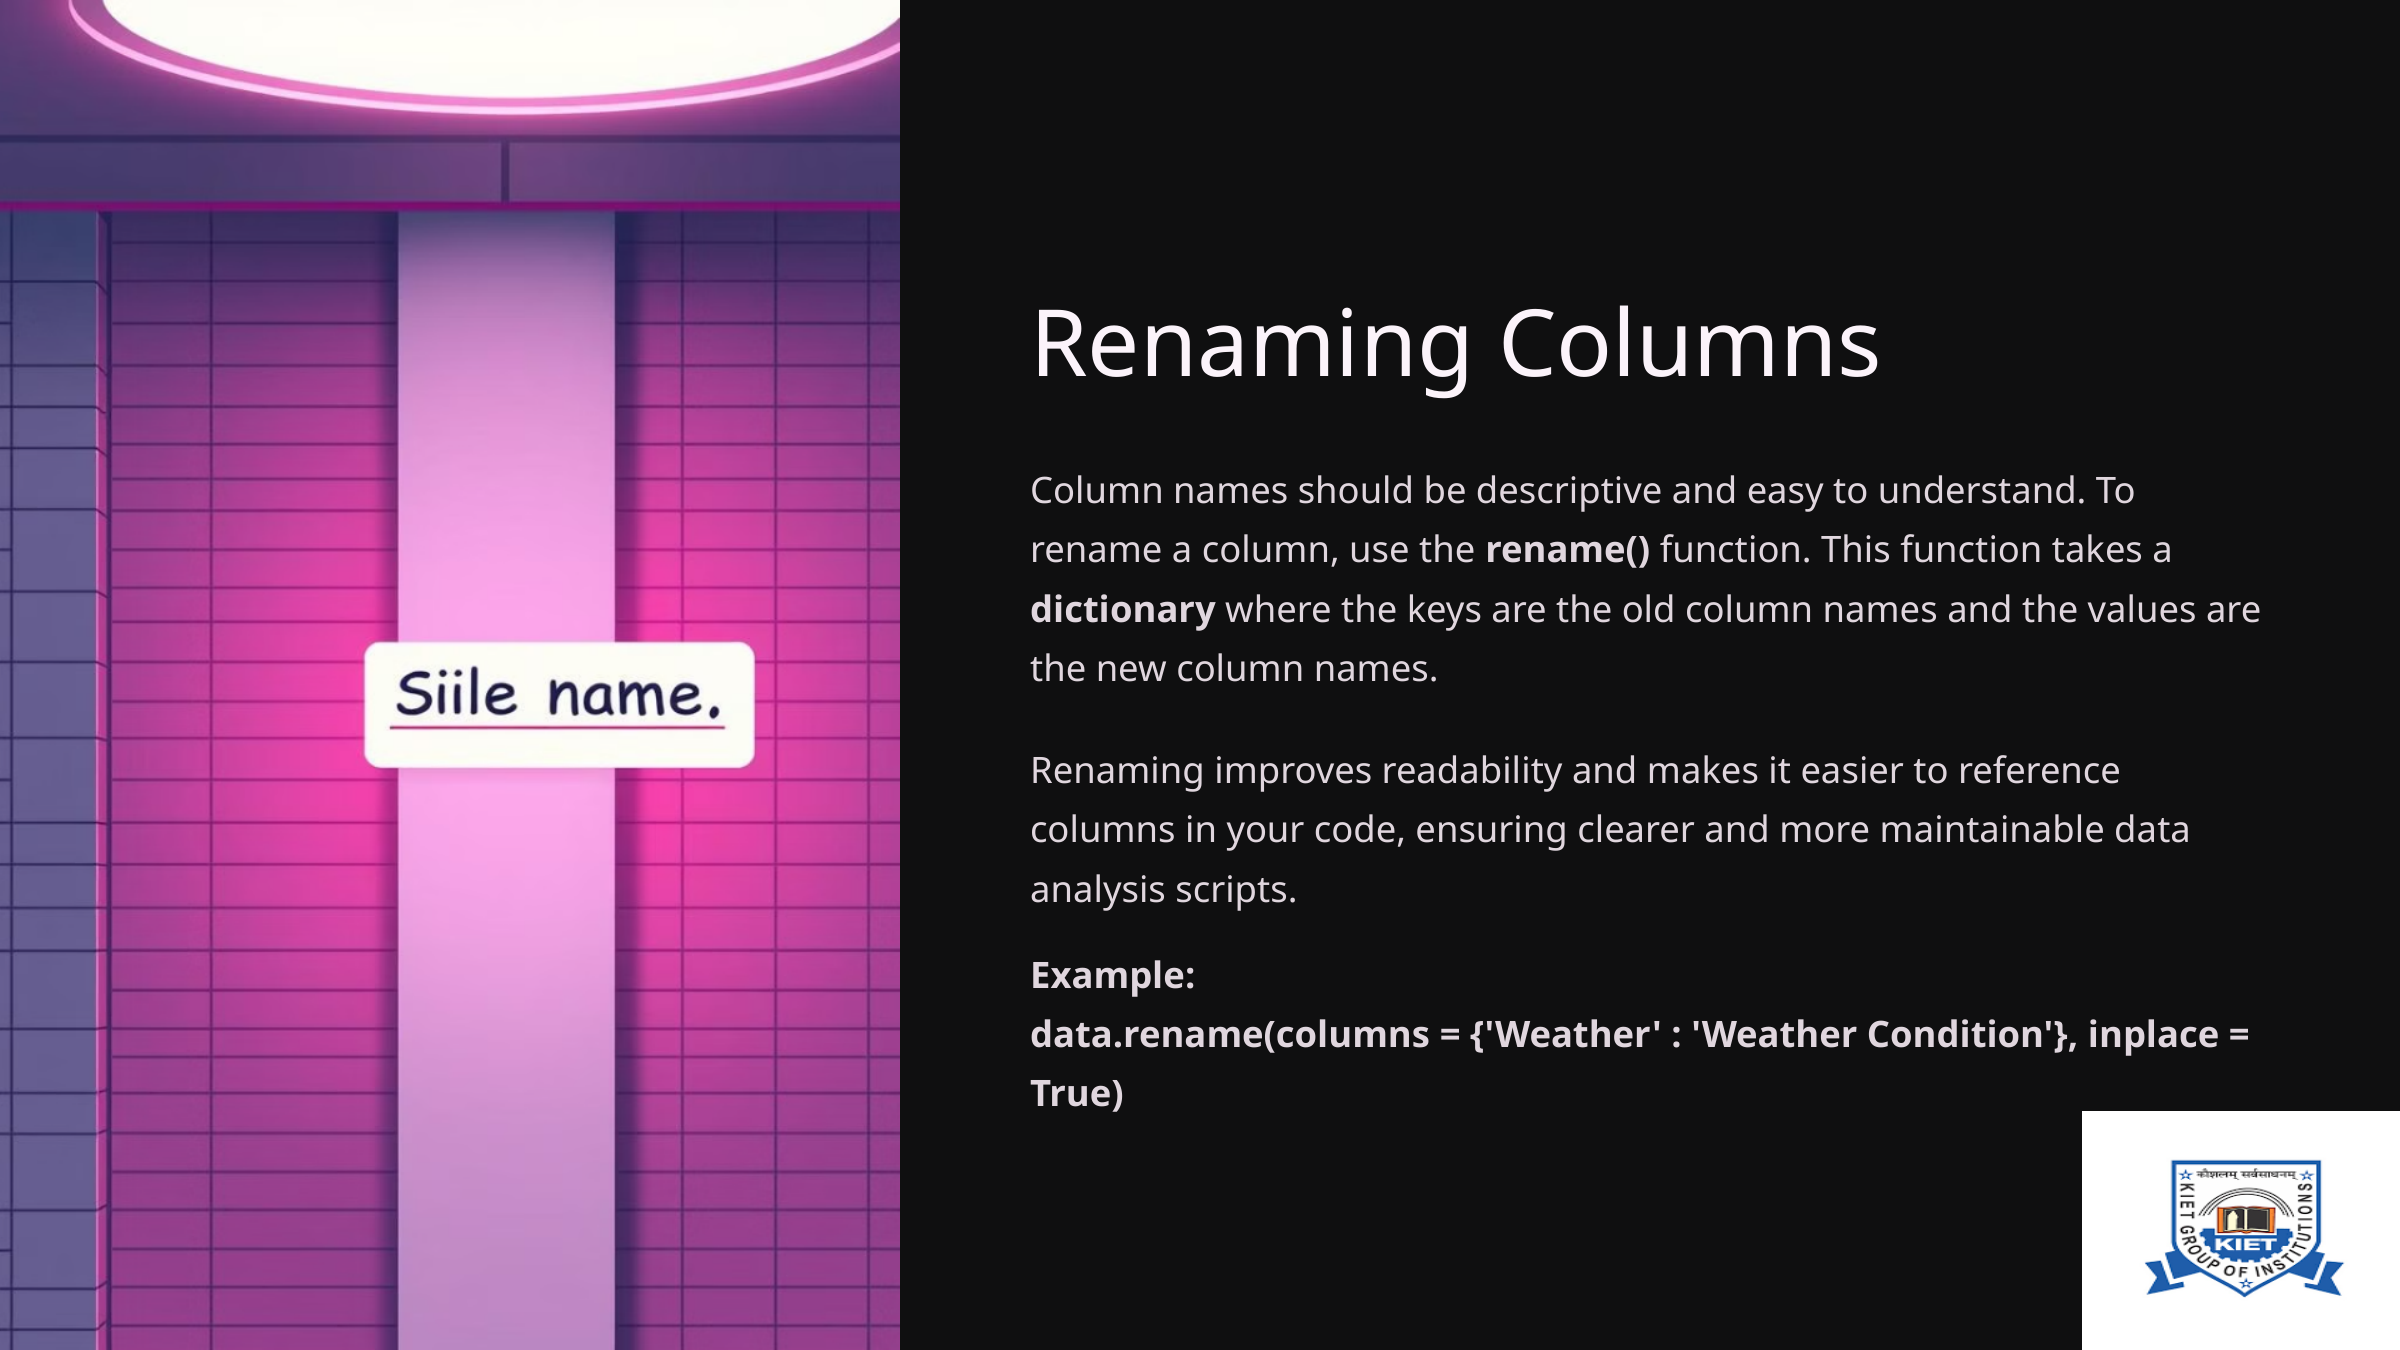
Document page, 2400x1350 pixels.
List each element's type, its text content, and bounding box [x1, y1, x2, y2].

picture [0, 0, 900, 1350]
text_box Column names should be descriptive and easy to understand. To rename a column, use the rename() function. This function takes a dictionary where the keys are the old column names and the values are the new column names. [1030, 451, 2270, 690]
text_box Renaming improves readability and makes it easier to reference columns in your code, ensuring clearer and more maintainable data analysis scripts. [1030, 731, 2270, 910]
picture [2082, 1111, 2400, 1350]
text_box Example: data.rename(columns = {'Weather' : 'Weather Condition'}, inplace = True) [1030, 951, 2270, 1071]
text_box Renaming Columns [1030, 279, 1961, 396]
